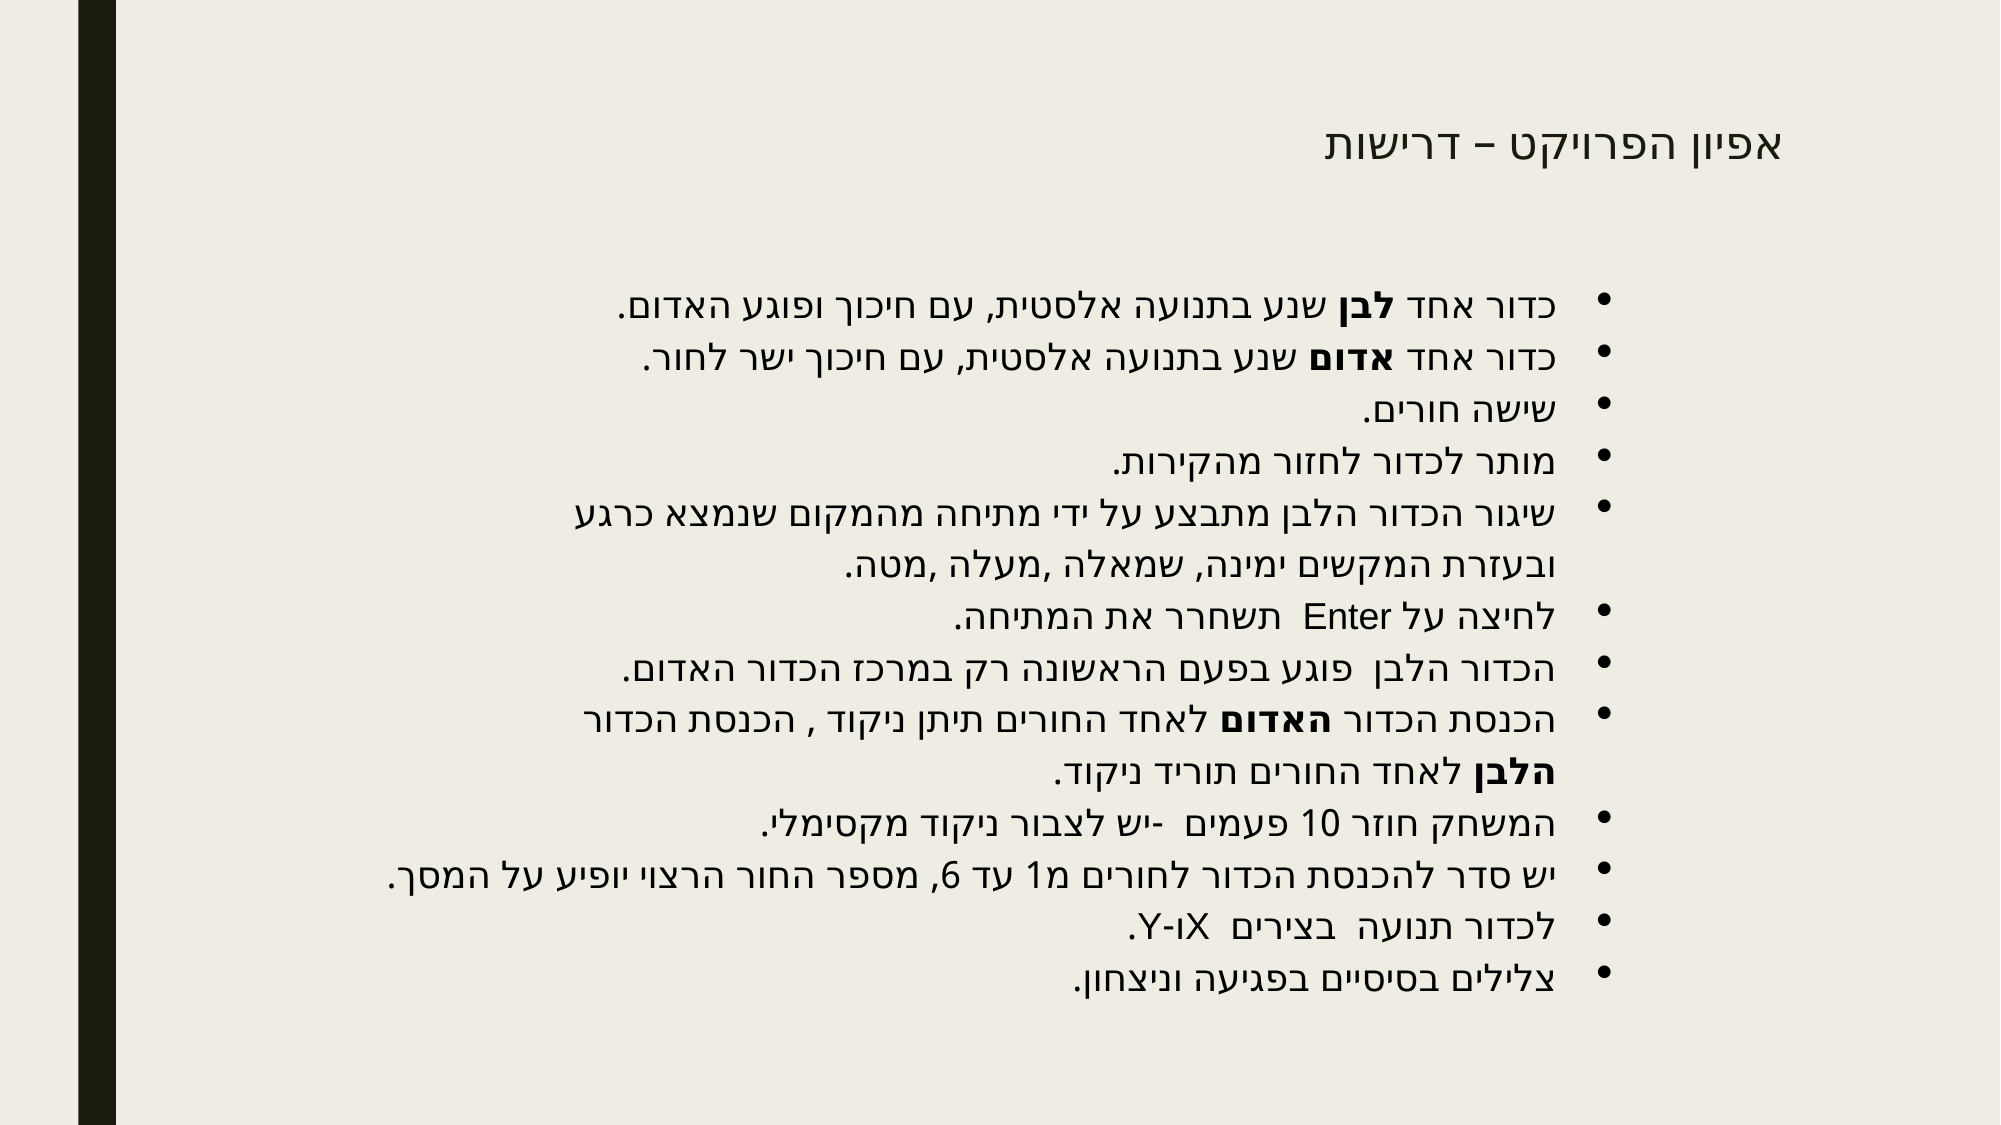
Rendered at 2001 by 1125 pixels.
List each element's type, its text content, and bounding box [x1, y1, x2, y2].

title אפיון הפרויקט – דרישות [225, 112, 1800, 281]
text_box כדור אחד לבן שנע בתנועה אלסטית, עם חיכוך ופוגע האדום. כדור אחד אדום שנע בתנועה אלסטית, עם חיכוך ישר לחור. שישה חורים. מותר לכדור לחזור מהקירות. שיגור הכדור הלבן מתבצע על ידי מתיחה מהמקום שנמצא כרגע ובעזרת המקשים ימינה, שמאלה ,מעלה ,מטה. לחיצה על Enter תשחרר את המתיחה. הכדור הלבן פוגע בפעם הראשונה רק במרכז הכדור האדום. הכנסת הכדור האדום לאחד החורים תיתן ניקוד , הכנסת הכדור הלבן לאחד החורים תוריד ניקוד. המשחק חוזר 10 פעמים -יש לצבור ניקוד מקסימלי. יש סדר להכנסת הכדור לחורים מ1 עד 6, מספר החור הרצוי יופיע על המסך. לכדור תנועה בצירים Xו-Y. צלילים בסיסיים בפגיעה וניצחון. [371, 267, 1629, 1007]
